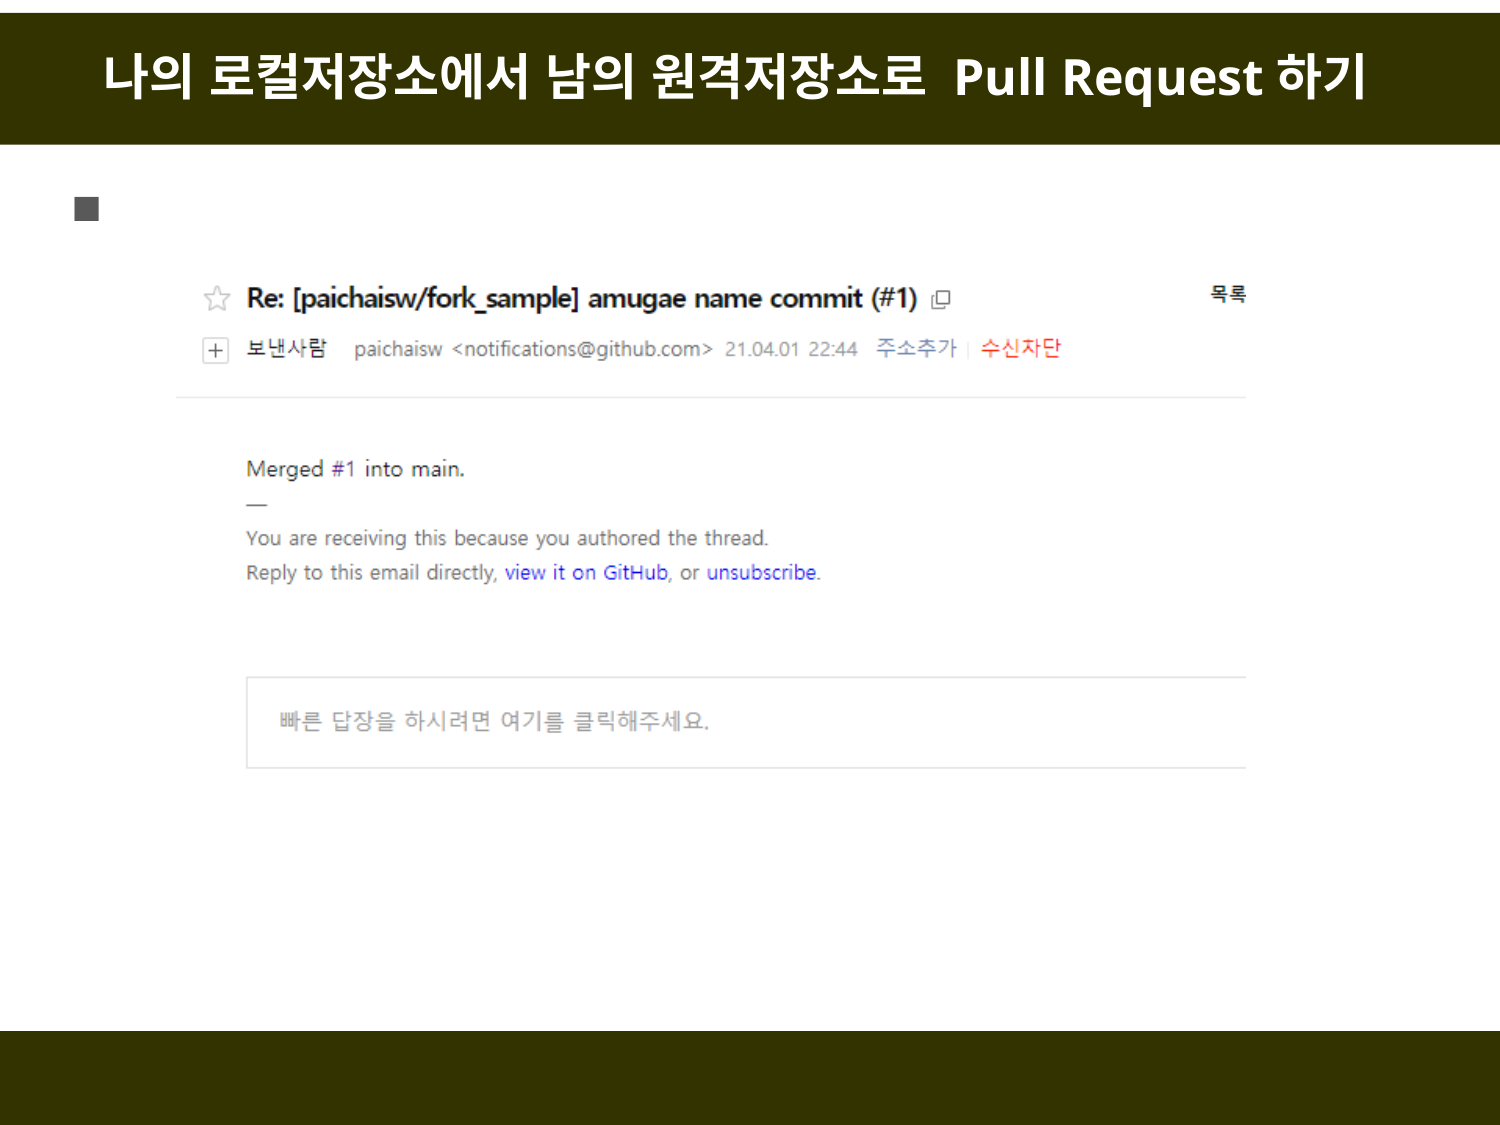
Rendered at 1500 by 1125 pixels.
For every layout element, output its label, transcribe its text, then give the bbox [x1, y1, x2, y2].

picture [176, 250, 1246, 794]
text_box [56, 156, 1474, 794]
title 나의 로컬저장소에서 남의 원격저장소로 Pull Request하기 [88, 31, 1441, 126]
